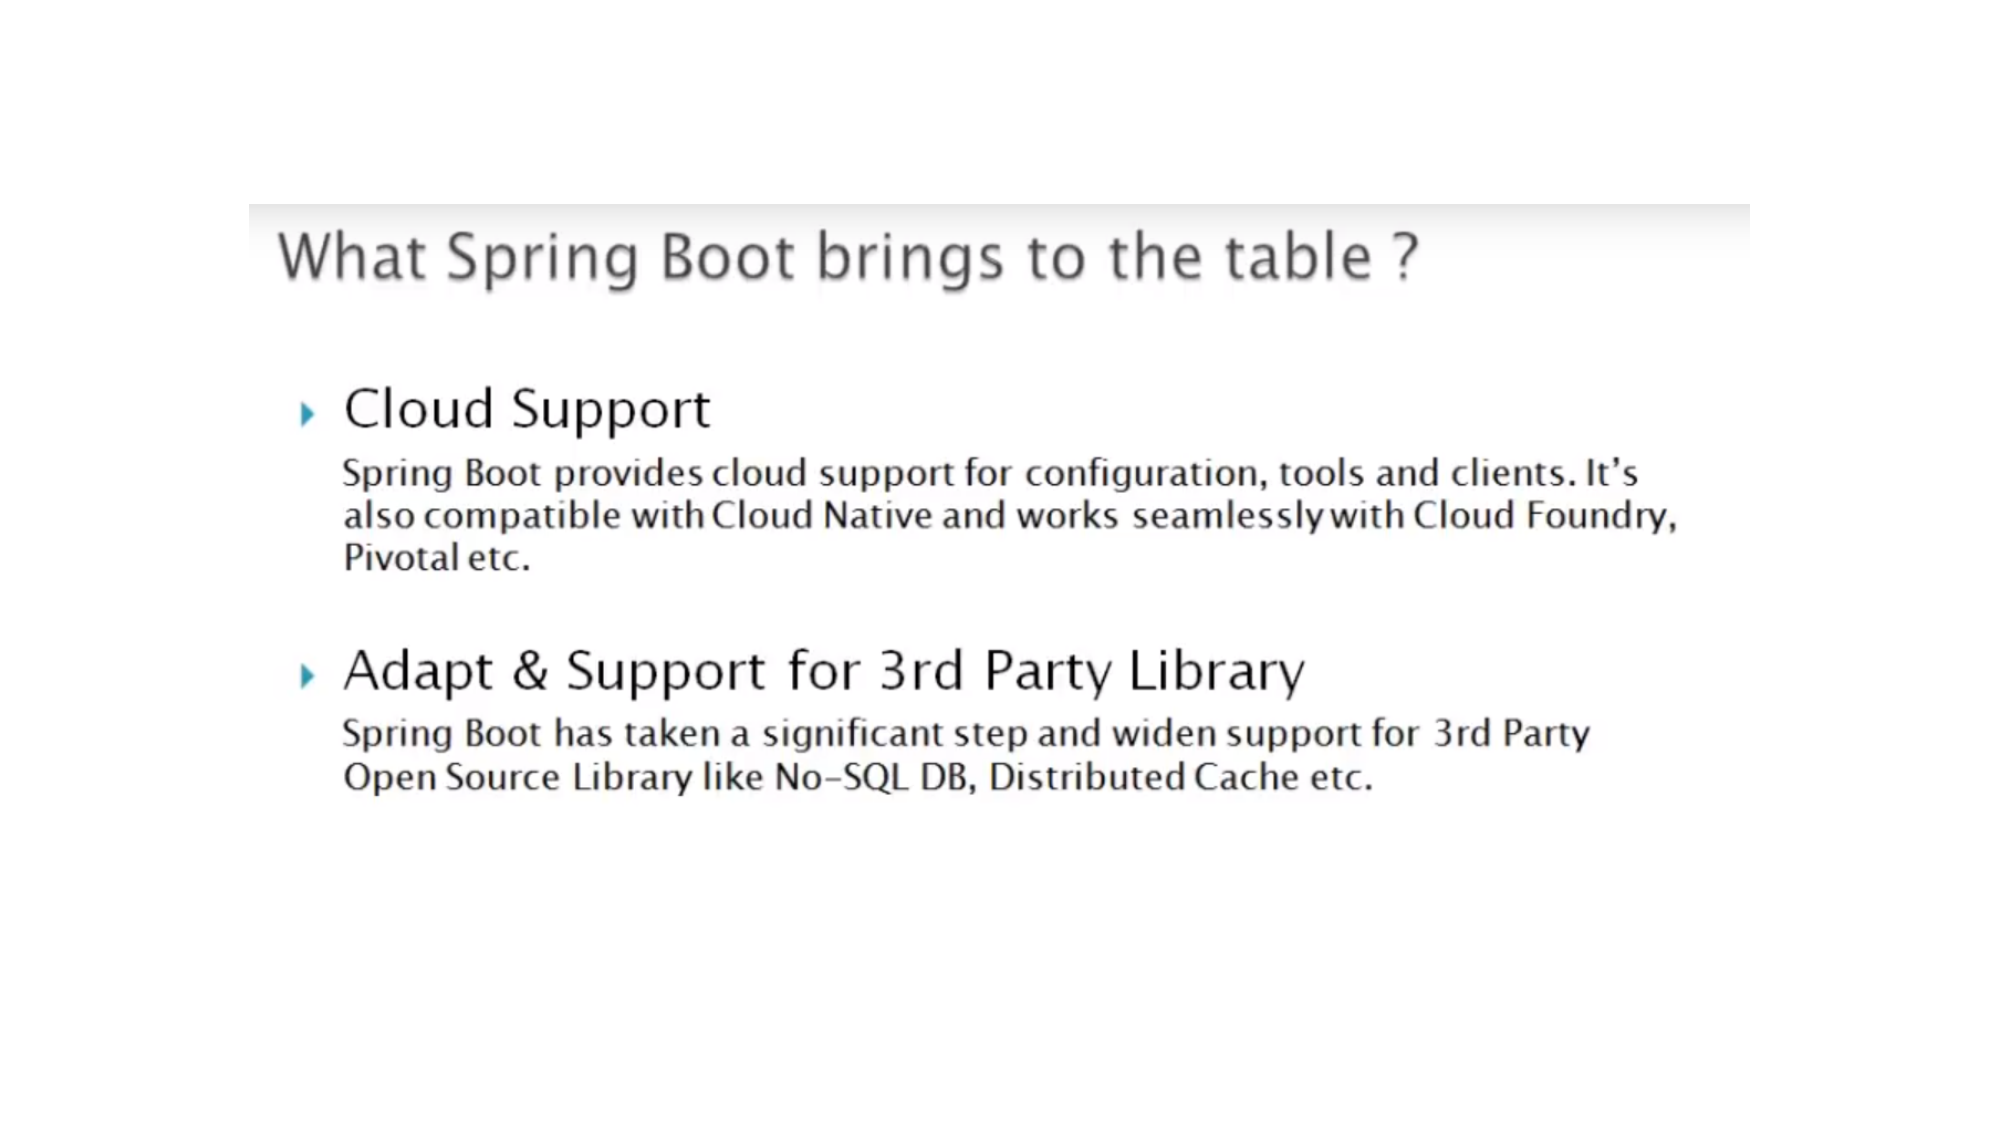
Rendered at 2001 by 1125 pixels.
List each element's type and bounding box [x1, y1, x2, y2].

picture [249, 204, 1750, 920]
